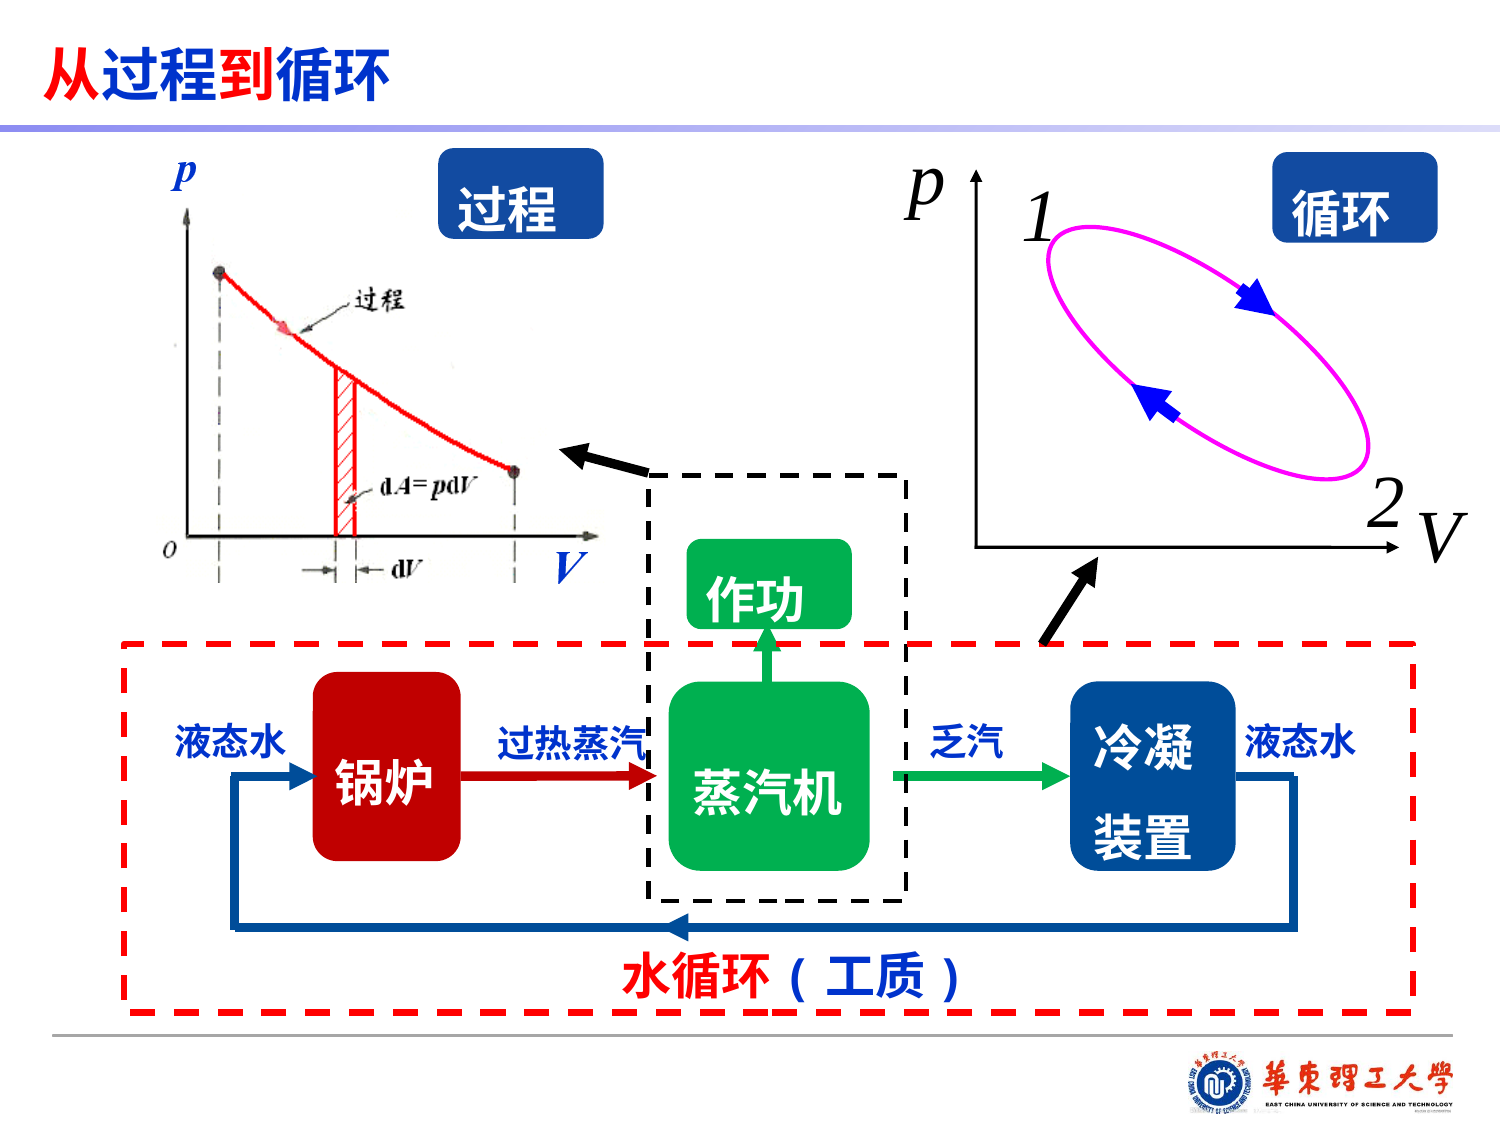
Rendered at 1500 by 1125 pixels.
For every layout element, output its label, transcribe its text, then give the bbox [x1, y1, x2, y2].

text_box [155, 151, 893, 555]
picture [1188, 1051, 1453, 1114]
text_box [123, 556, 1414, 1013]
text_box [438, 147, 1439, 243]
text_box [898, 121, 1473, 567]
text_box 从过程到循环 [28, 5, 772, 141]
